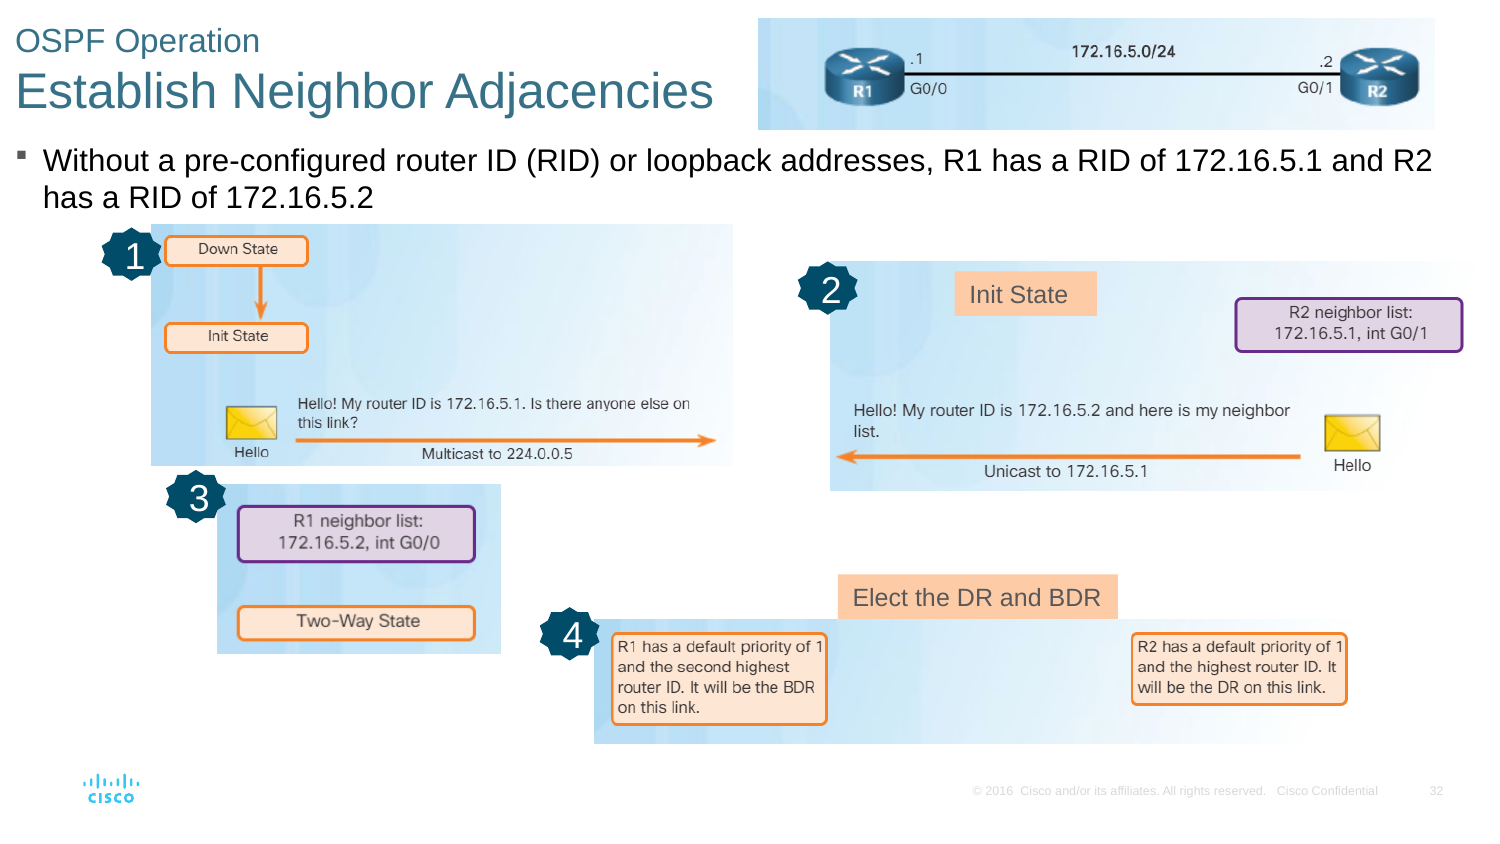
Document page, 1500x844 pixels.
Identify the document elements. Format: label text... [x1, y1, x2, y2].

picture [829, 261, 1477, 491]
list Without a pre-configured router ID (RID) or loopback addresses, R1 has a RID of 172.16.5.1 and R2 has a RID of 172.16.5.2 [0, 132, 1476, 204]
text_box 1 [99, 225, 145, 283]
text_box 4 [537, 605, 593, 663]
picture [829, 277, 839, 295]
text_box 2 [795, 259, 830, 315]
text_box Elect the DR and BDR [837, 574, 1118, 618]
title OSPF Operation Establish Neighbor Adjacencies [0, 6, 1500, 131]
text_box 3 [164, 476, 220, 526]
picture [594, 619, 1372, 744]
picture [150, 224, 734, 467]
picture [217, 483, 501, 654]
picture [758, 18, 1435, 130]
